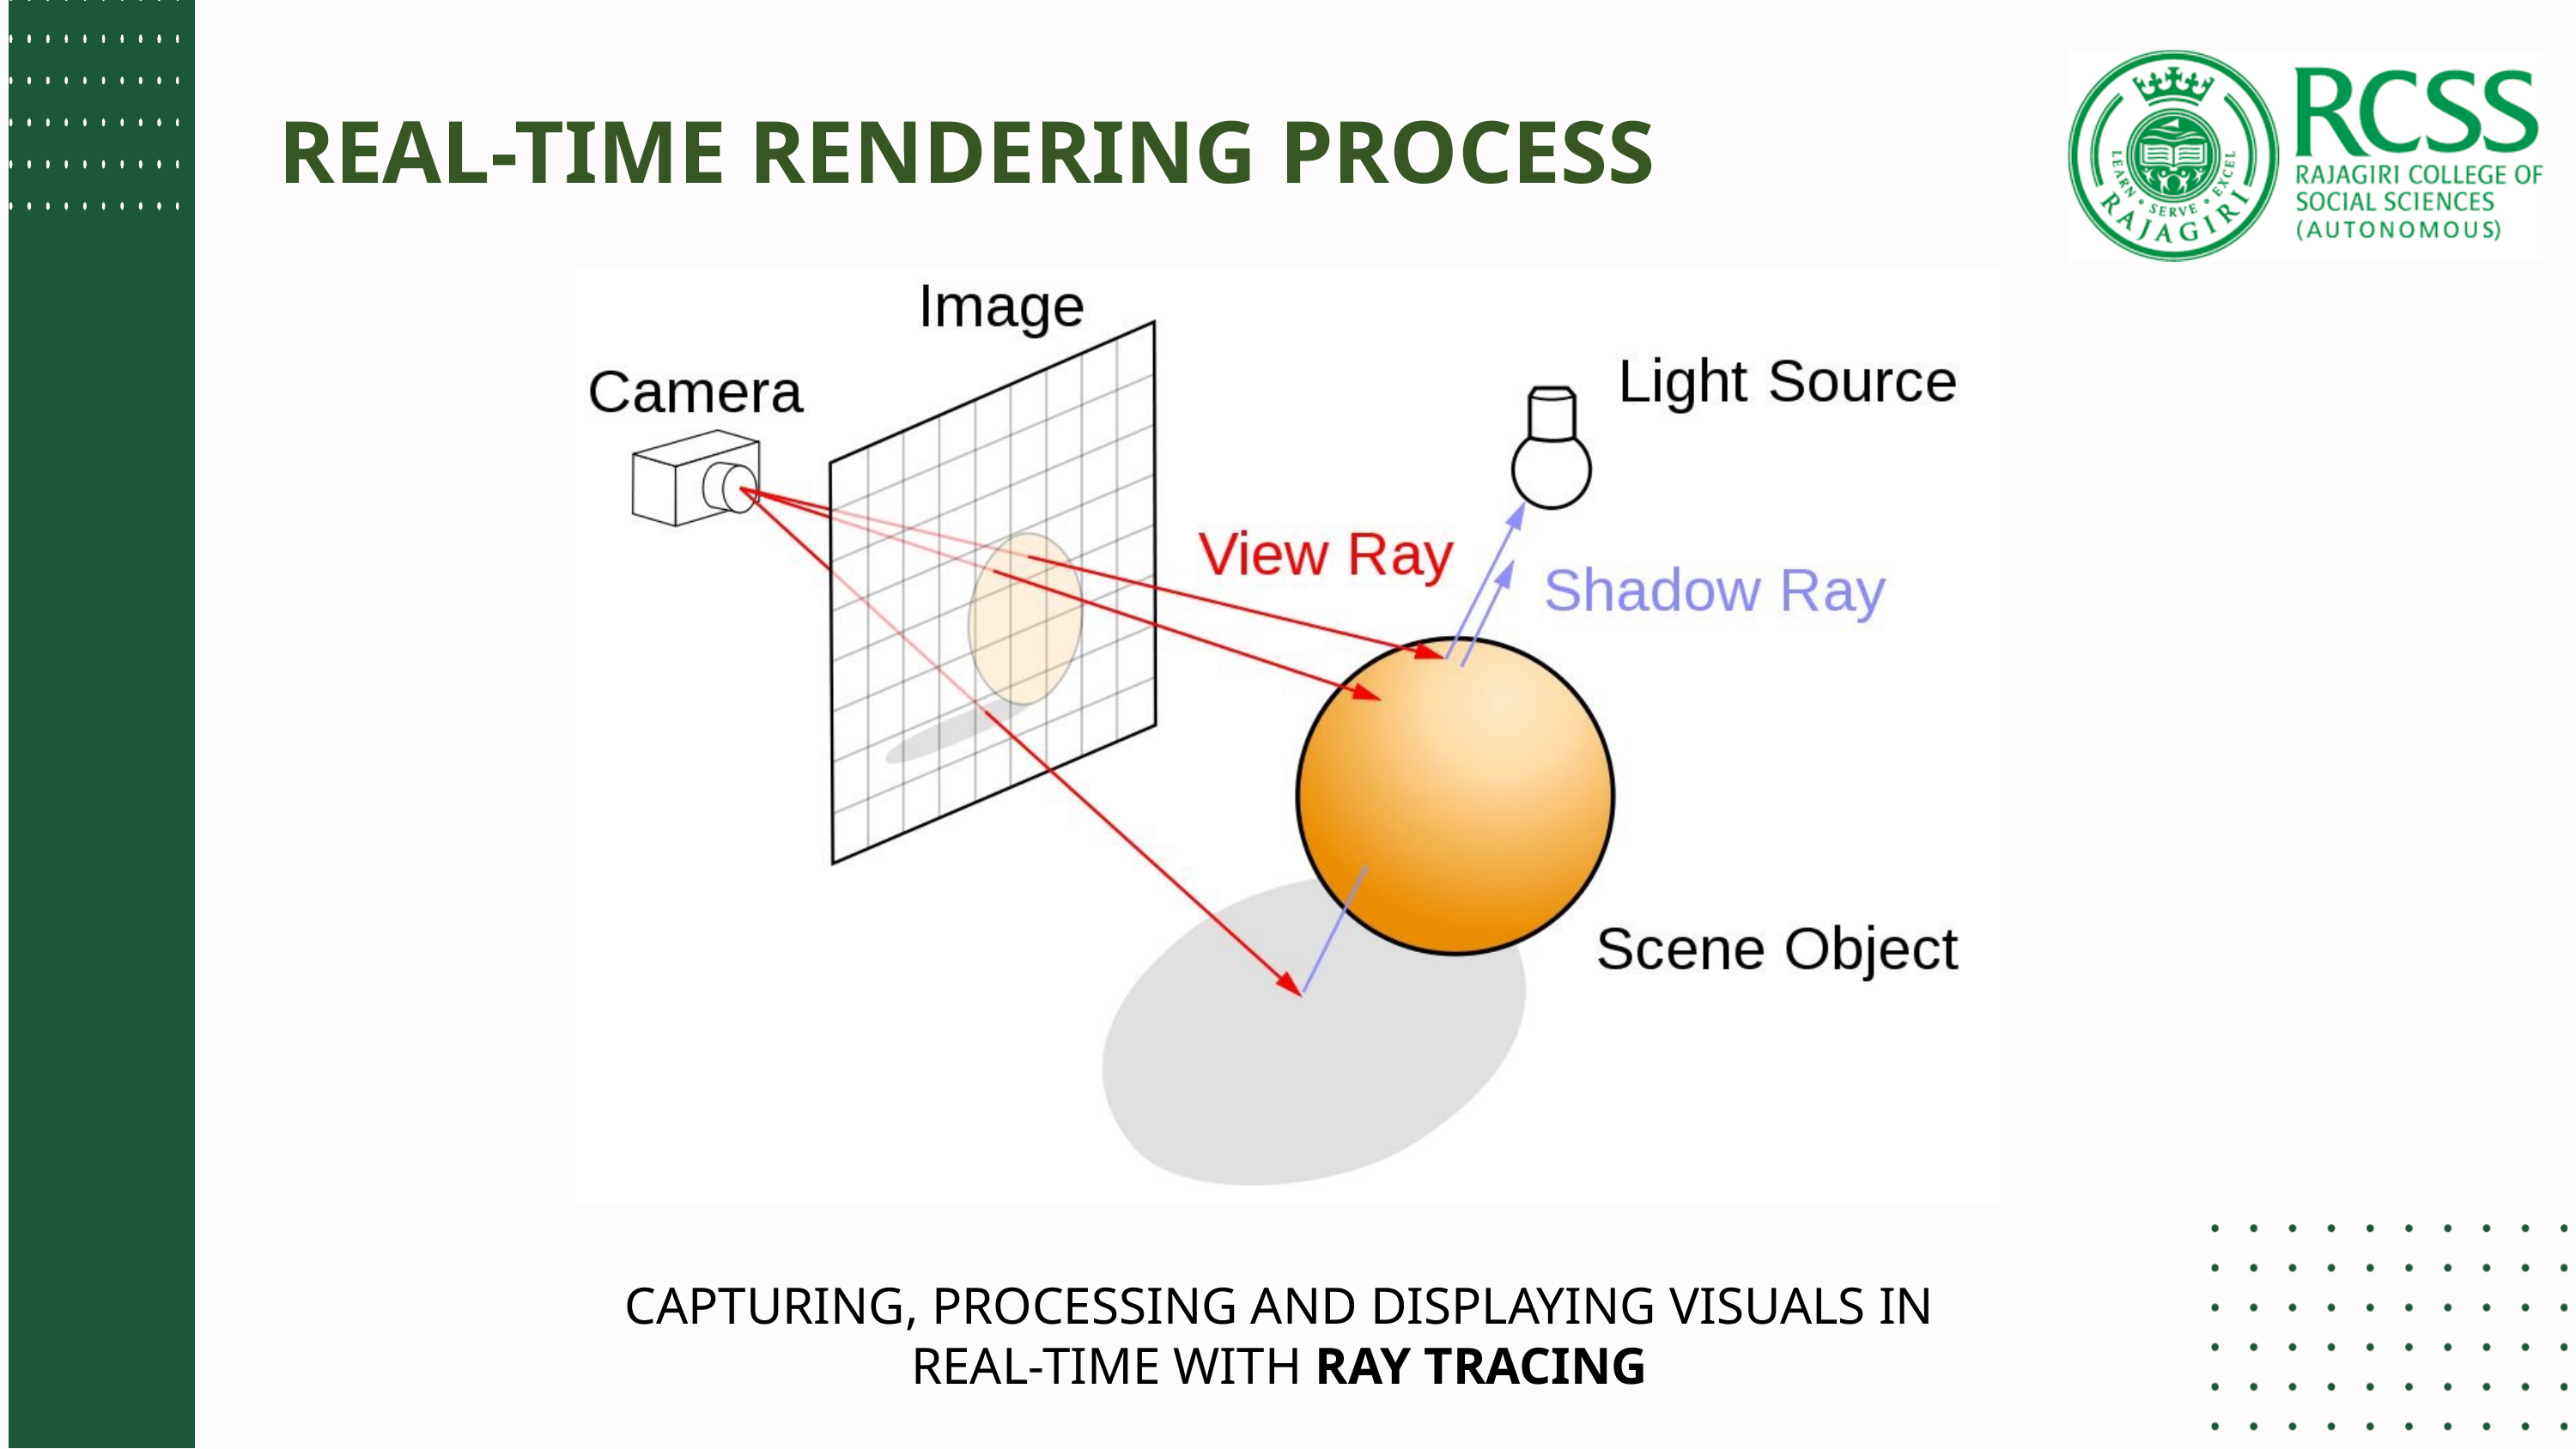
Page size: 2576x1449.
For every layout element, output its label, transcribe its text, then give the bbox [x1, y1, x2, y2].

picture [2067, 50, 2543, 262]
picture [574, 266, 2002, 1204]
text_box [8, 0, 195, 1449]
text_box REAL-TIME RENDERING PROCESS [278, 109, 1984, 203]
text_box CAPTURING, PROCESSING AND DISPLAYING VISUALS IN REAL-TIME WITH RAY TRACING [574, 1267, 1984, 1401]
text_box [2211, 1224, 2568, 1431]
